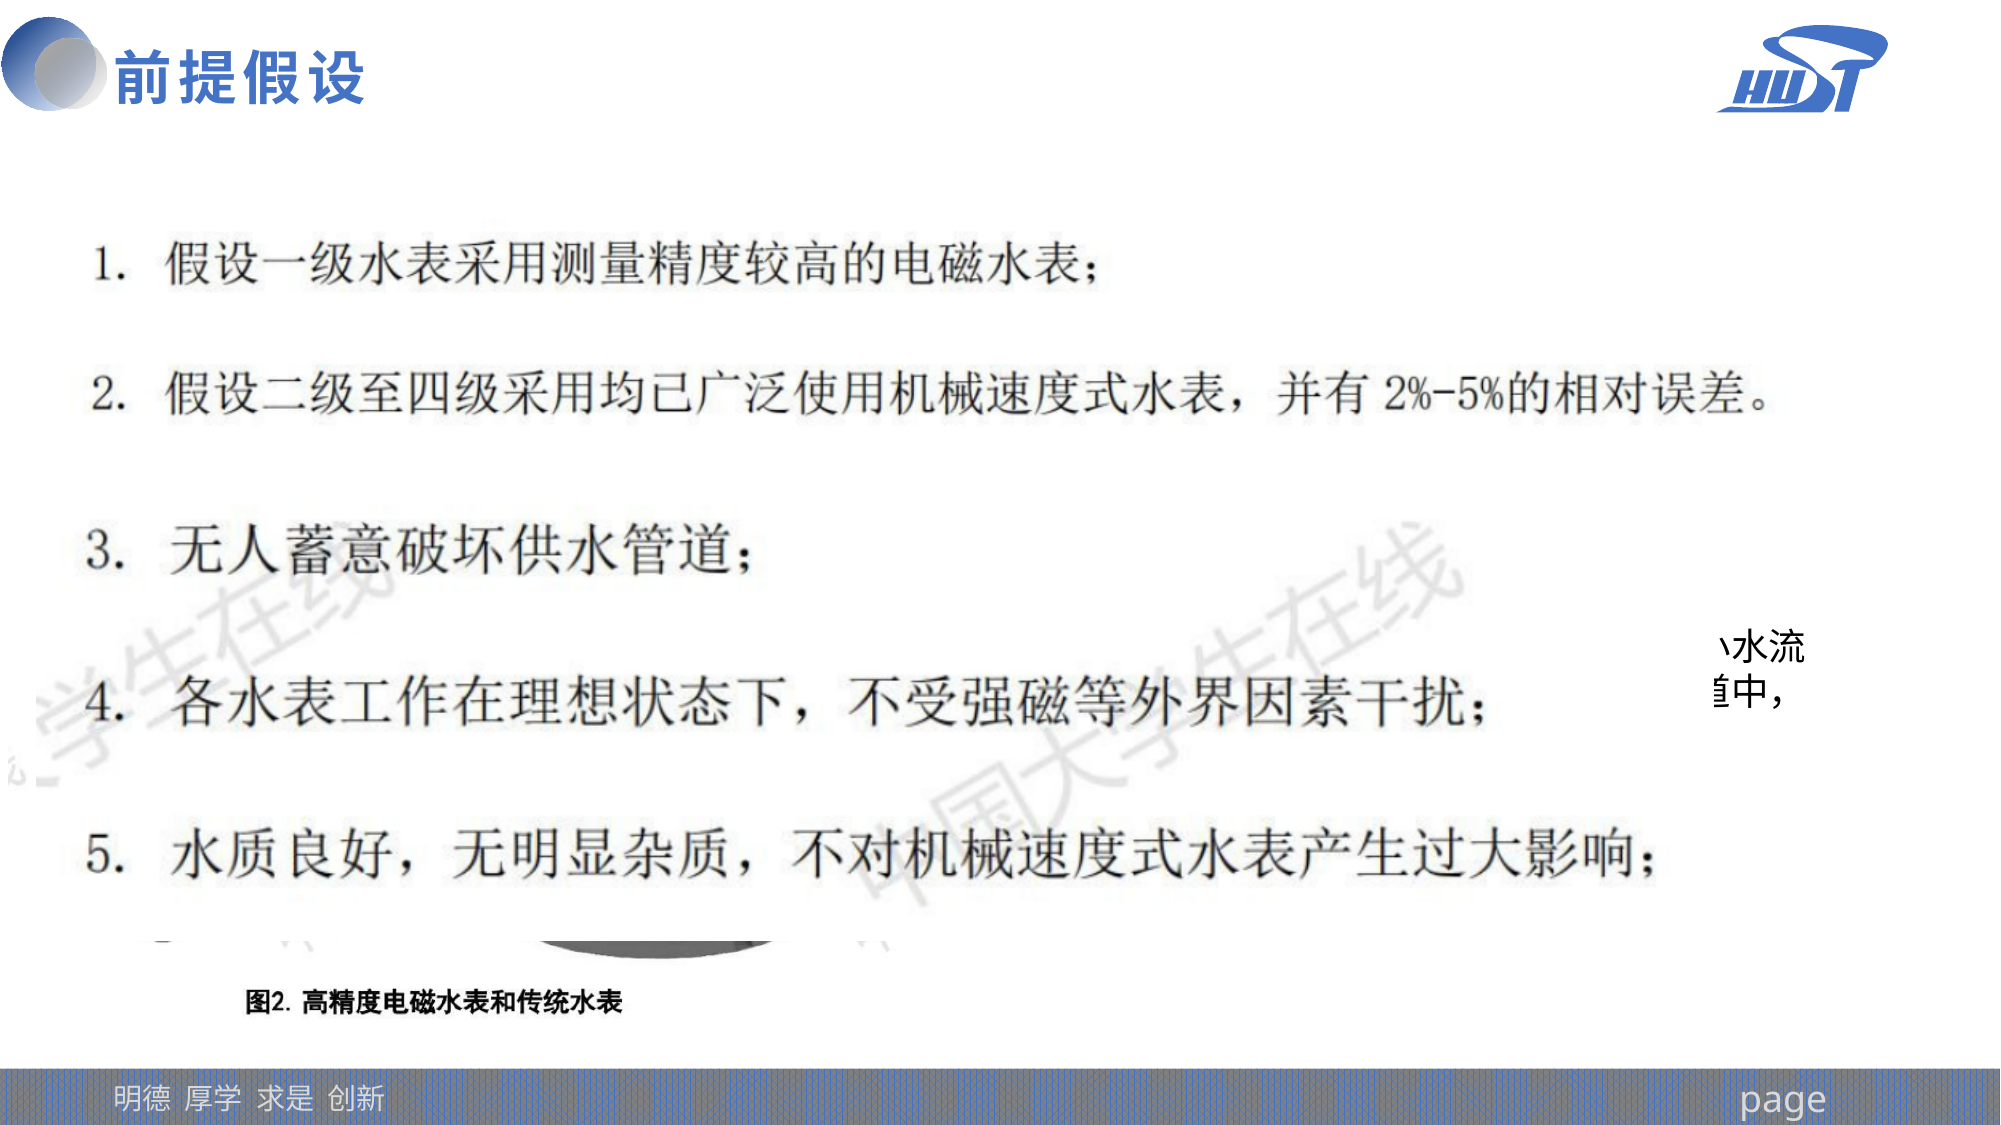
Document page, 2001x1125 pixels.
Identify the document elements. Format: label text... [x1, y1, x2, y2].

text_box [8, 499, 1860, 1035]
title 前提假设 [113, 49, 1714, 113]
picture [36, 469, 1714, 941]
picture [36, 201, 1840, 463]
